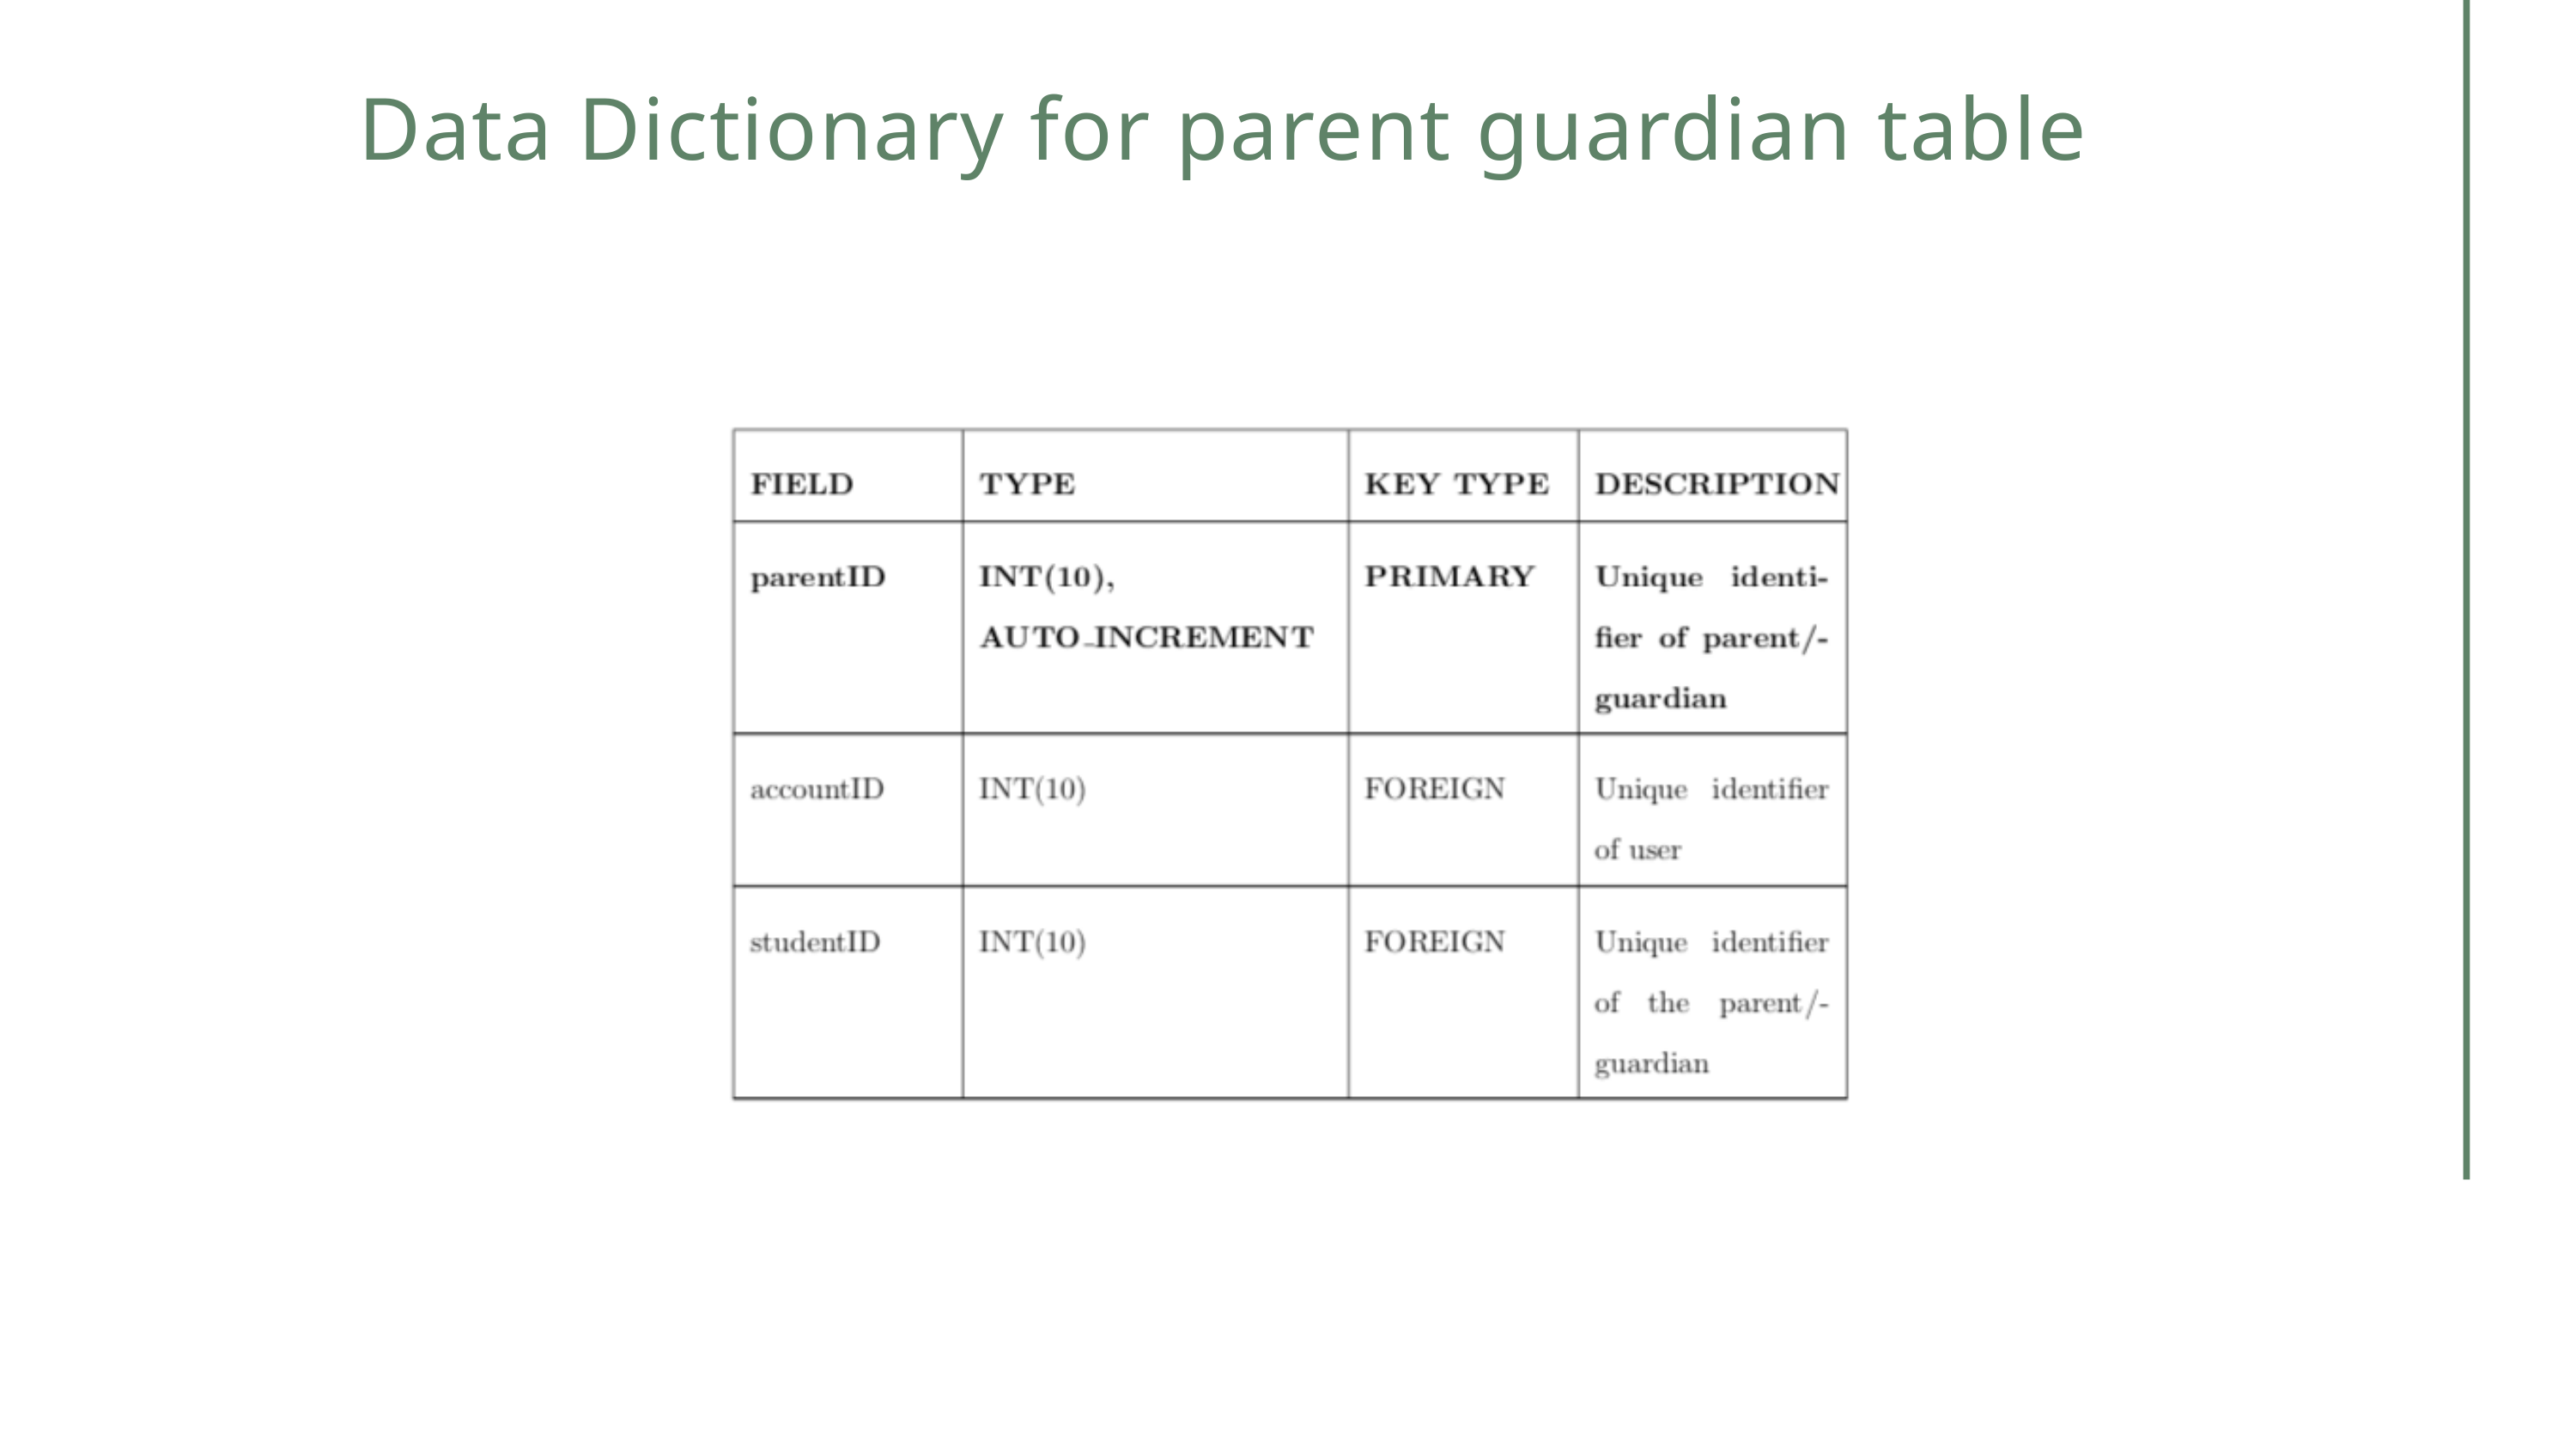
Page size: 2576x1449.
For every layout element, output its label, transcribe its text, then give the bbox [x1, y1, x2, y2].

text_box Data Dictionary for parent guardian table [98, 69, 2350, 178]
picture [712, 413, 1864, 1114]
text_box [2395, 0, 2532, 1403]
